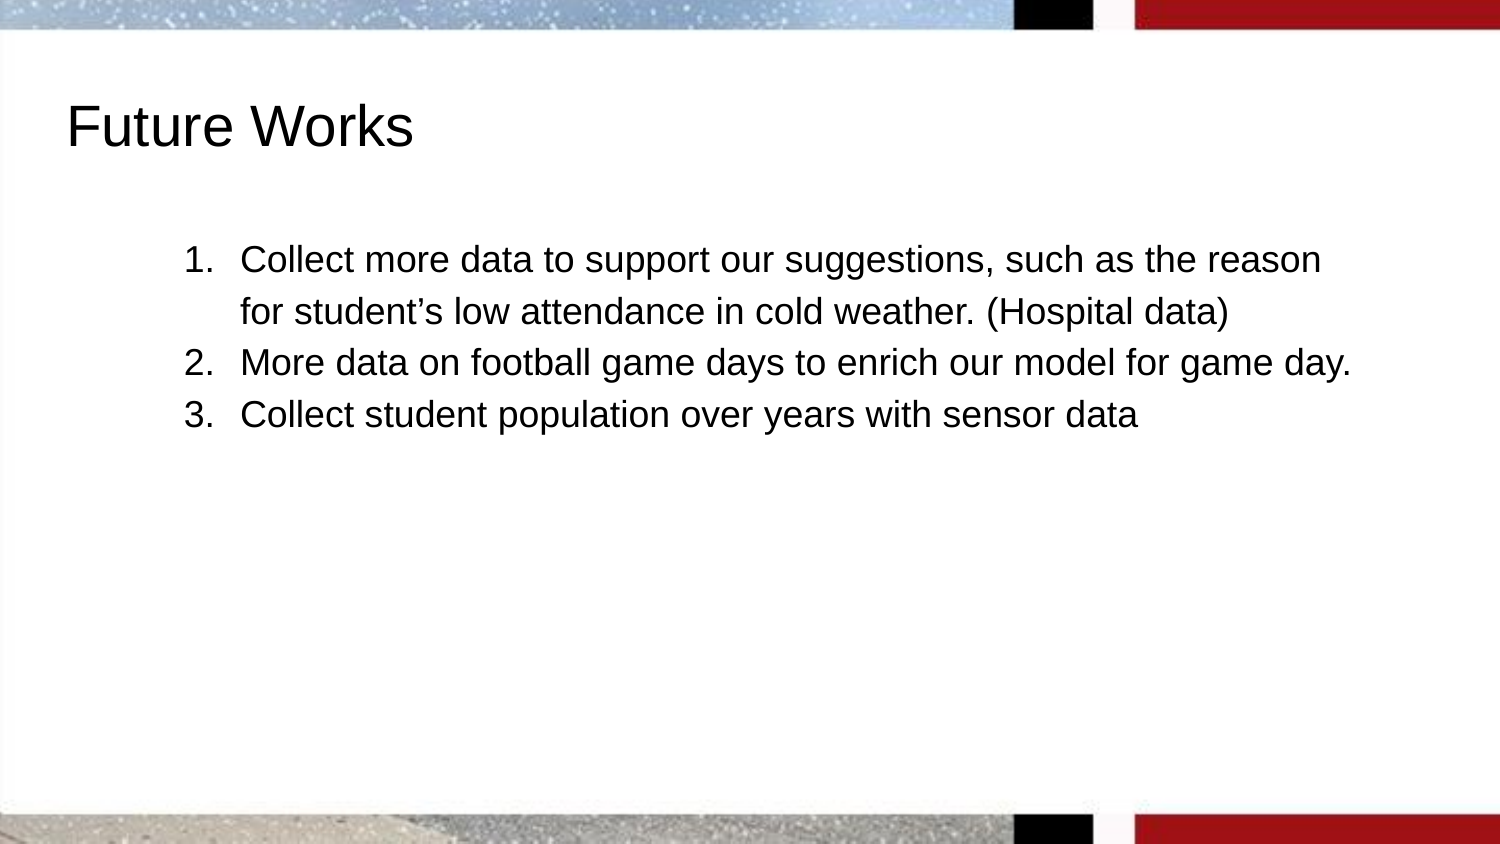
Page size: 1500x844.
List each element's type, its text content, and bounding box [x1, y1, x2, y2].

list Collect more data to support our suggestions, such as the reason for student’s low attendance in cold weather. (Hospital data) More data on football game days to enrich our model for game day. Collect student population over years with sensor data [150, 213, 1388, 742]
picture [0, 0, 1500, 844]
title Future Works [51, 72, 1449, 167]
